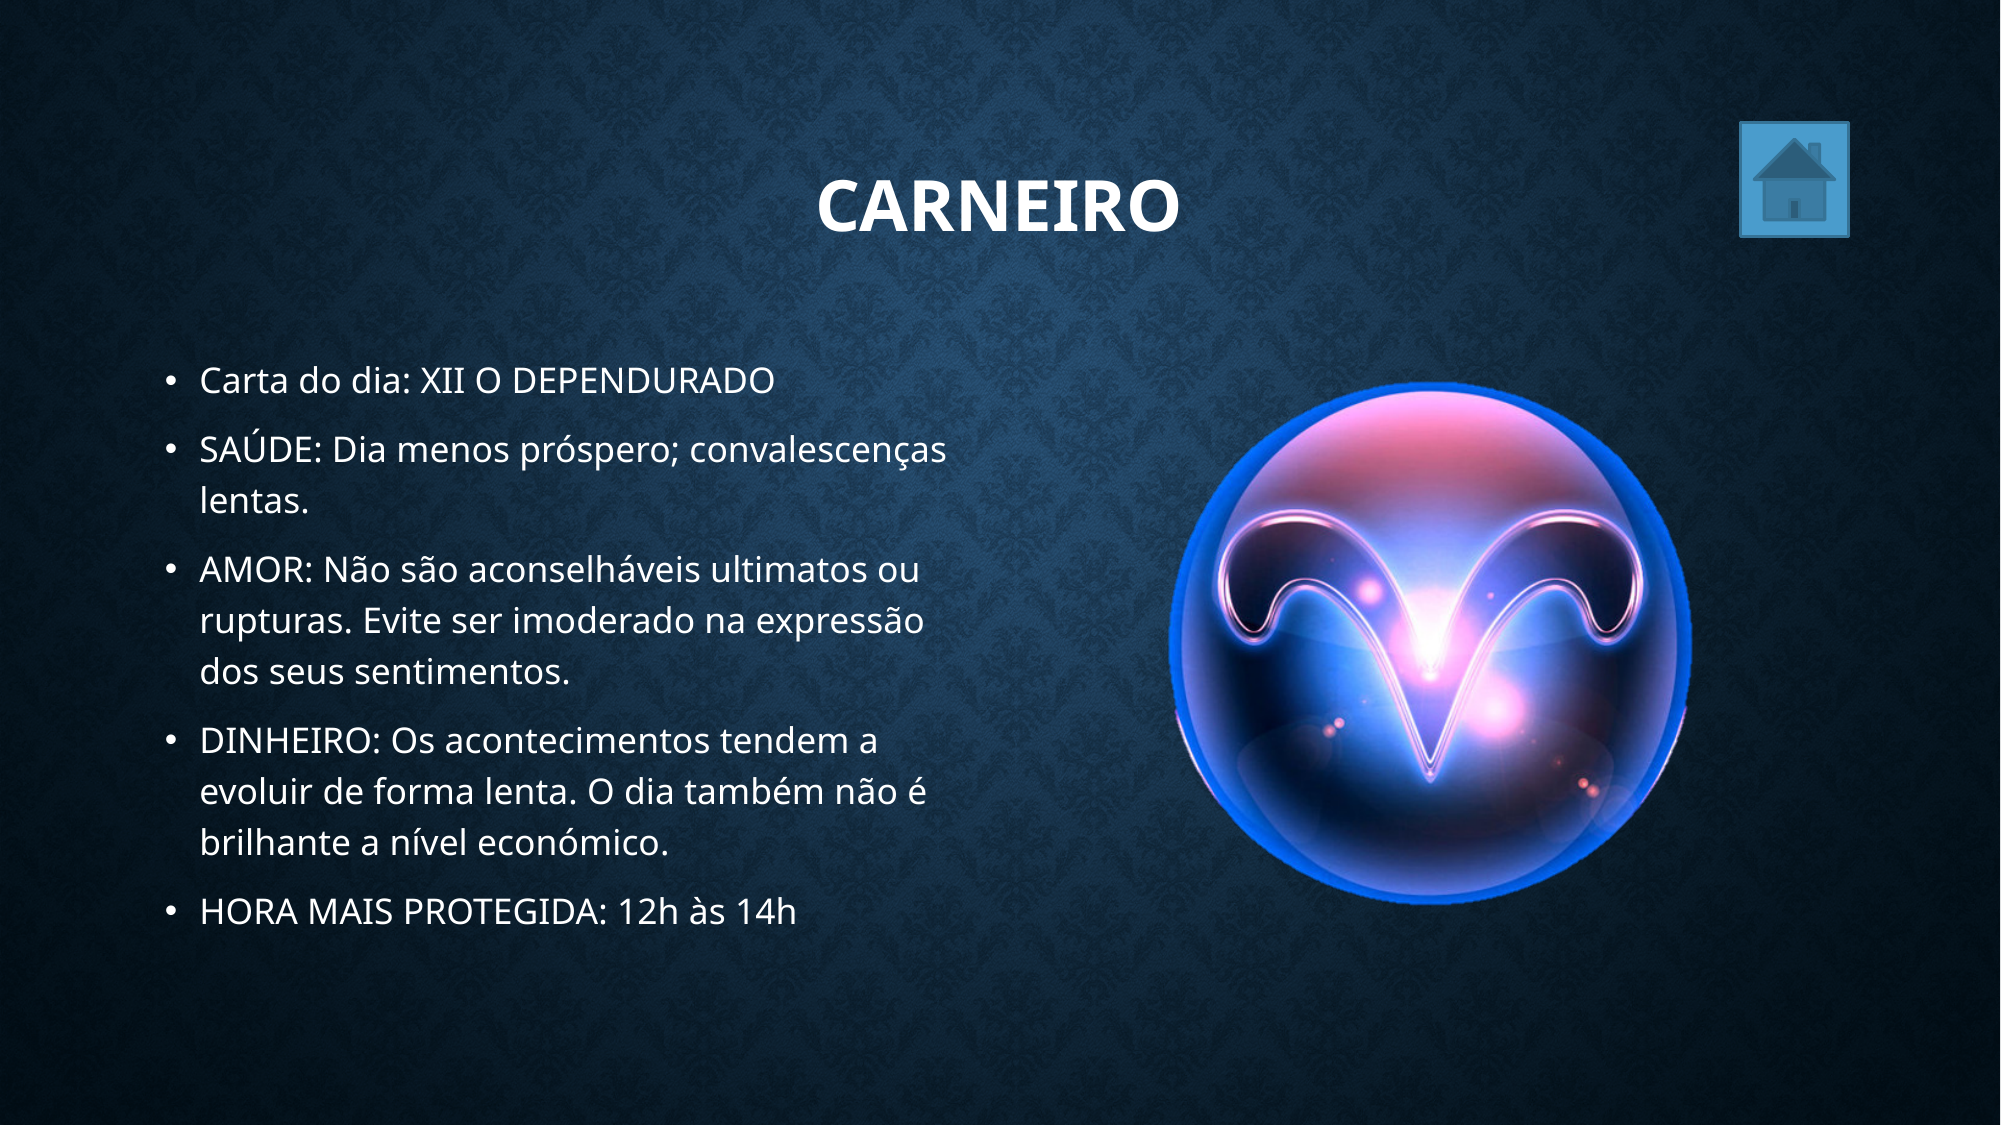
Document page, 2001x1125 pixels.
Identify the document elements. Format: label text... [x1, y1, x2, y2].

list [1125, 341, 1737, 951]
title Carneiro [149, 99, 1849, 318]
list Carta do dia: XII O DEPENDURADO SAÚDE: Dia menos próspero; convalescenças lentas. AMOR: Não são aconselháveis ultimatos ou rupturas. Evite ser imoderado na expressão dos seus sentimentos. DINHEIRO: Os acontecimentos tendem a evoluir de forma lenta. O dia também não é brilhante a nível económico. HORA MAIS PROTEGIDA: 12h às 14h [149, 342, 988, 950]
